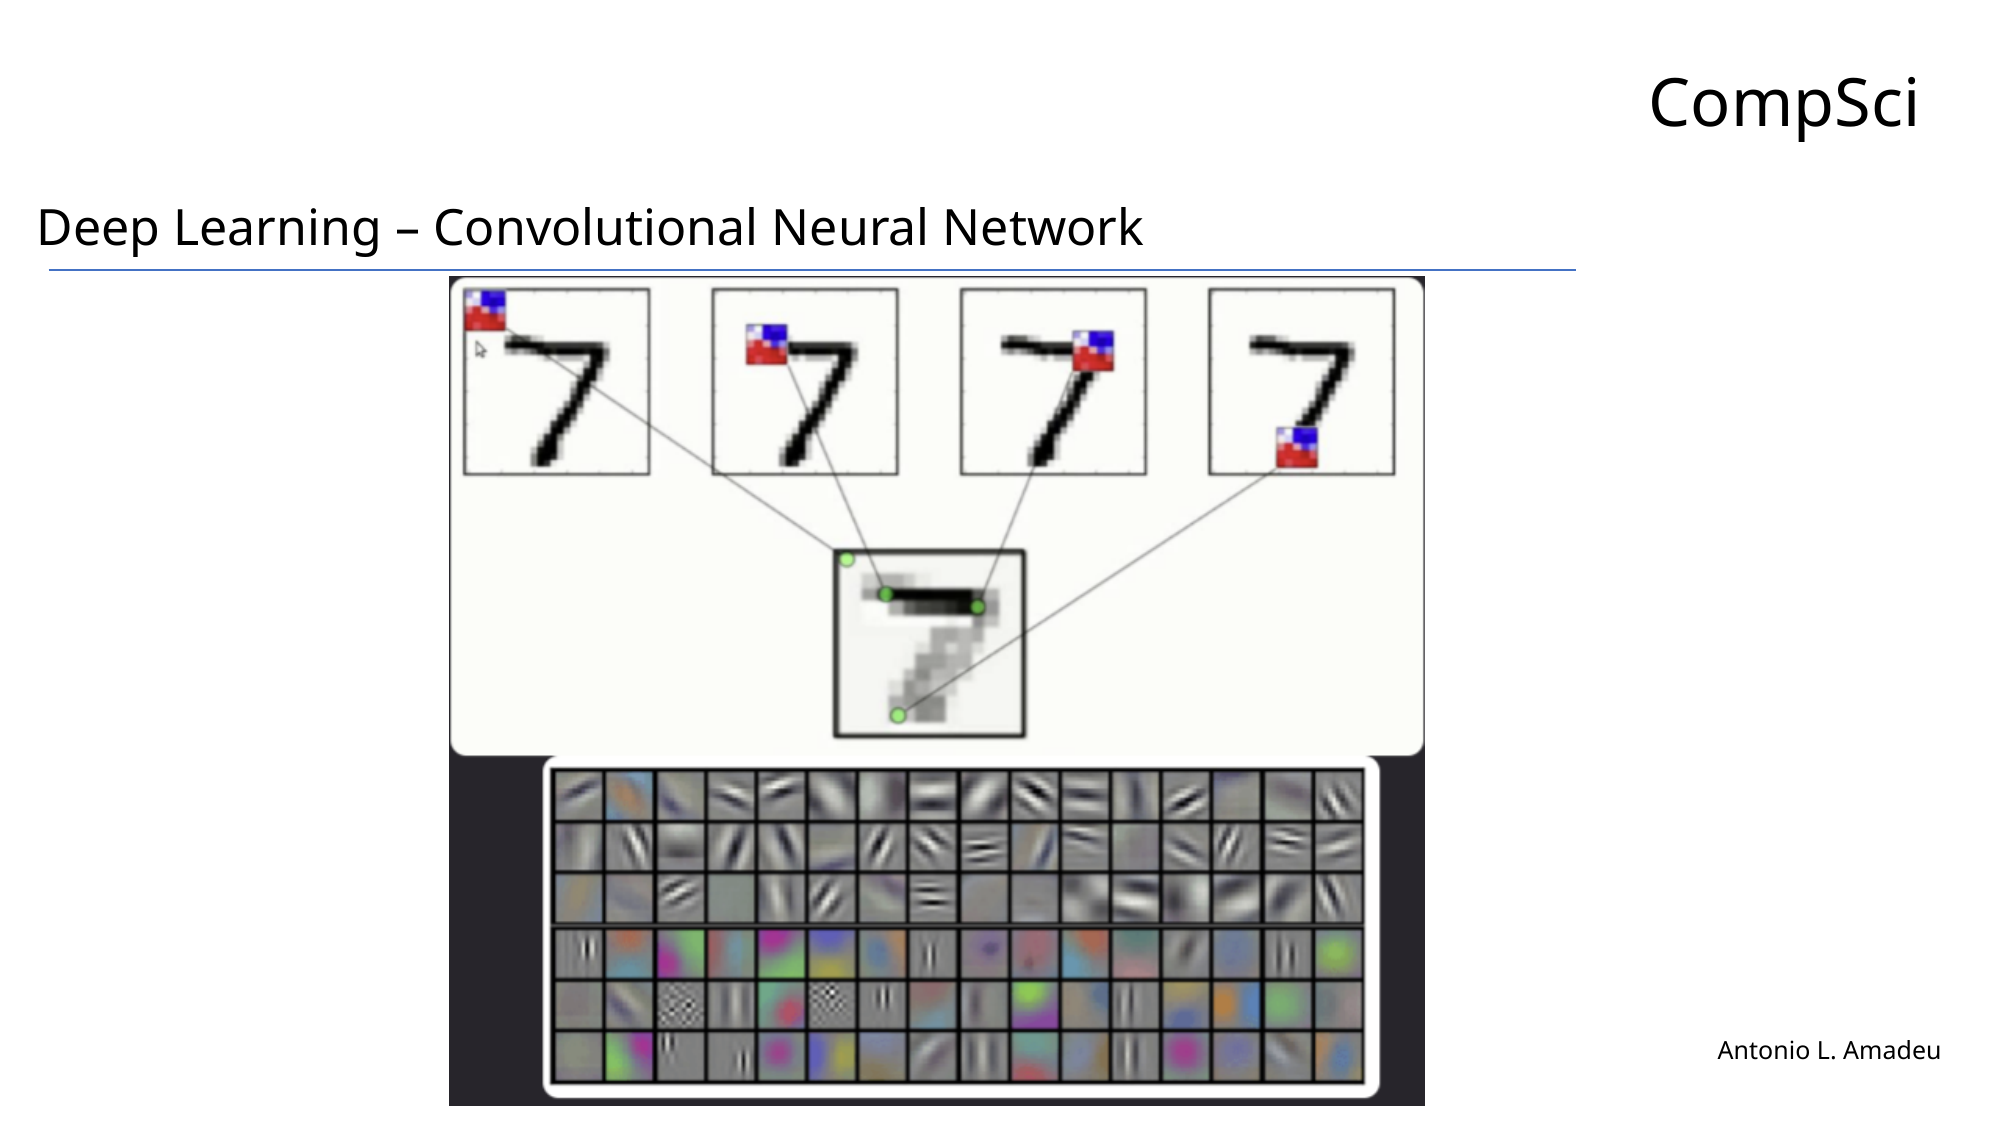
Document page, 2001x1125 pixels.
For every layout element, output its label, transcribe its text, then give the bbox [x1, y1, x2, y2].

picture [449, 276, 1425, 1106]
text_box Deep Learning – Convolutional Neural Network [22, 187, 1160, 263]
text_box Antonio L. Amadeu [1702, 1027, 1957, 1072]
text_box CompSci [1634, 52, 1936, 148]
